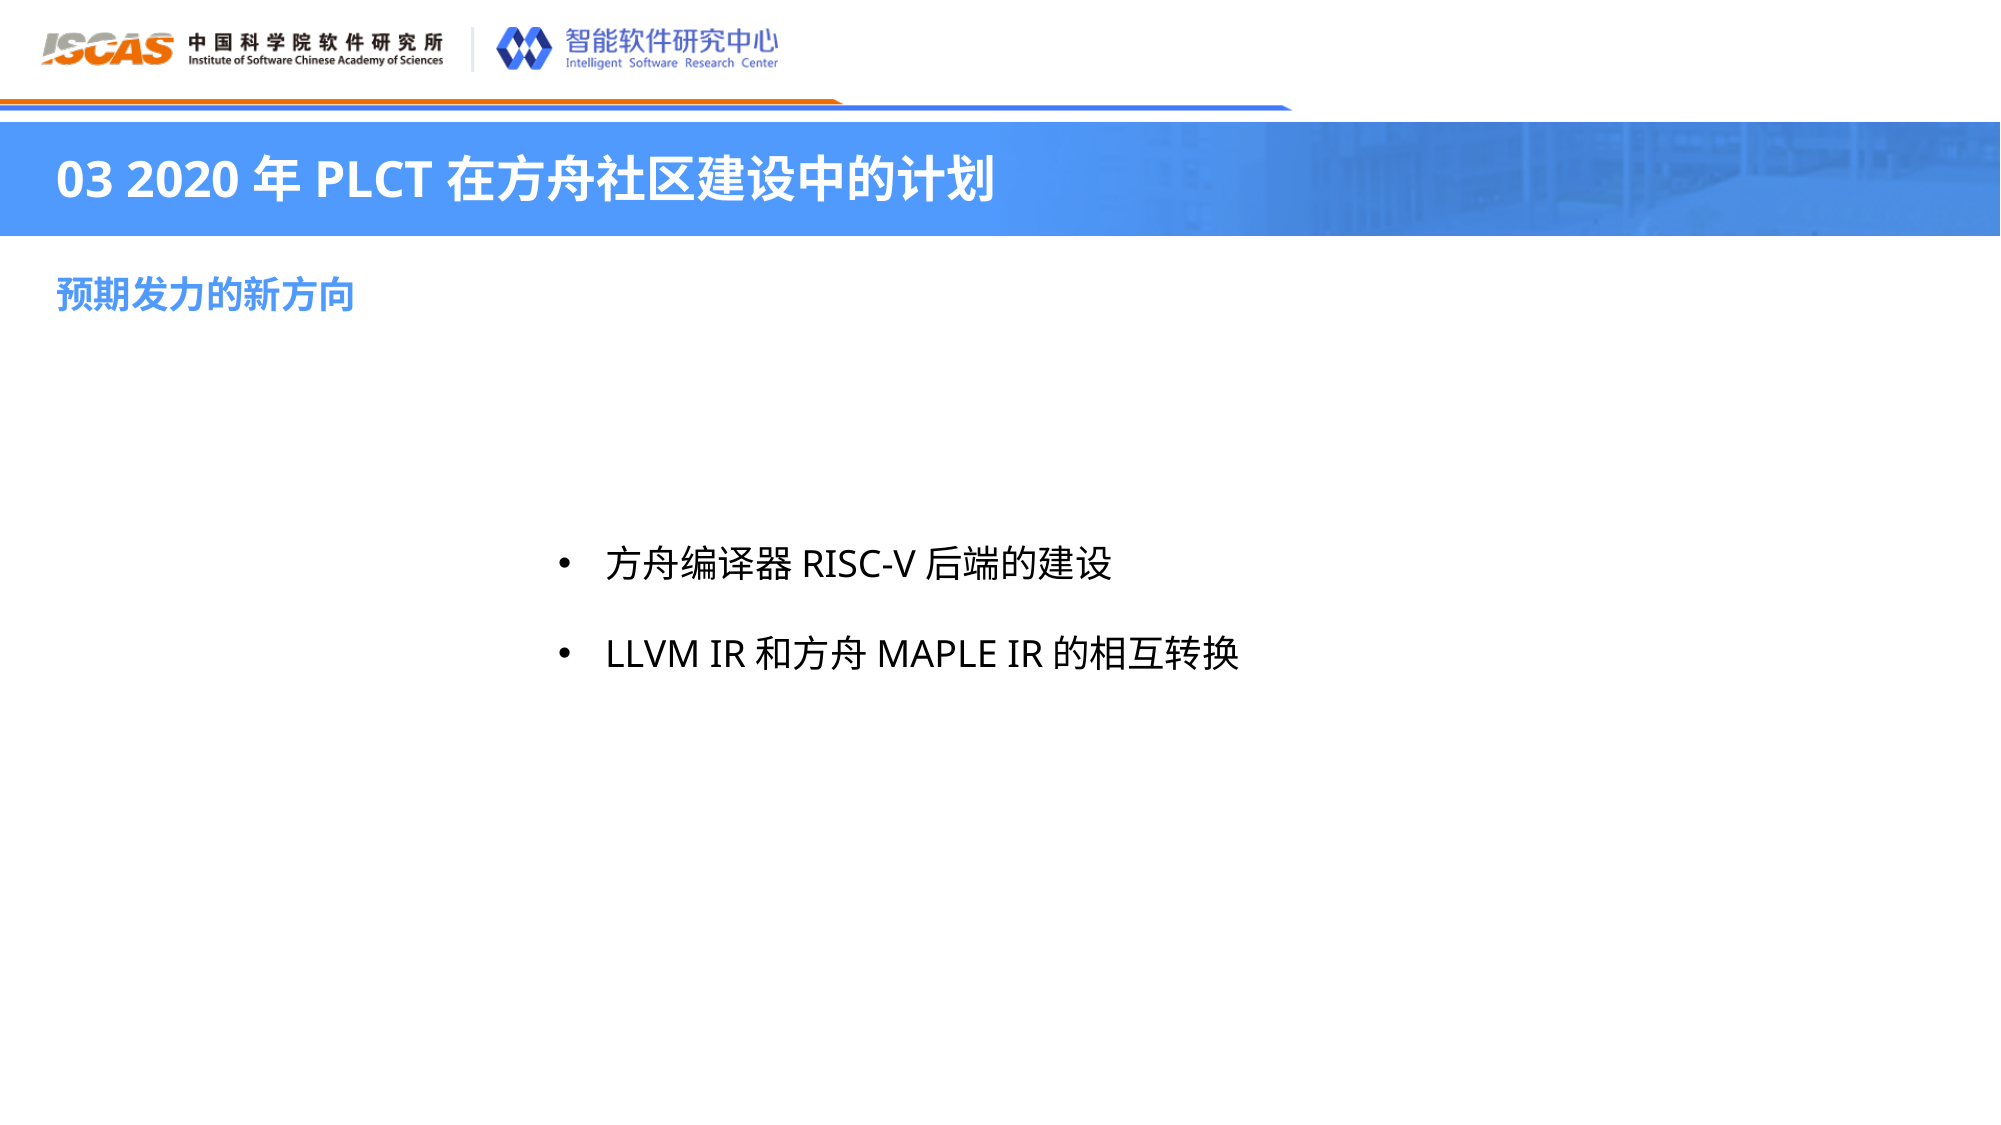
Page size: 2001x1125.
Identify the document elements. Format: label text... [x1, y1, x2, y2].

list 预期发力的新方向 [41, 268, 1045, 339]
list 03 2020年PLCT在方舟社区建设中的计划 [41, 146, 1391, 232]
picture [0, 0, 2000, 1125]
text_box 方舟编译器RISC-V后端的建设 LLVM IR和方舟MAPLE IR的相互转换 [543, 487, 2000, 728]
